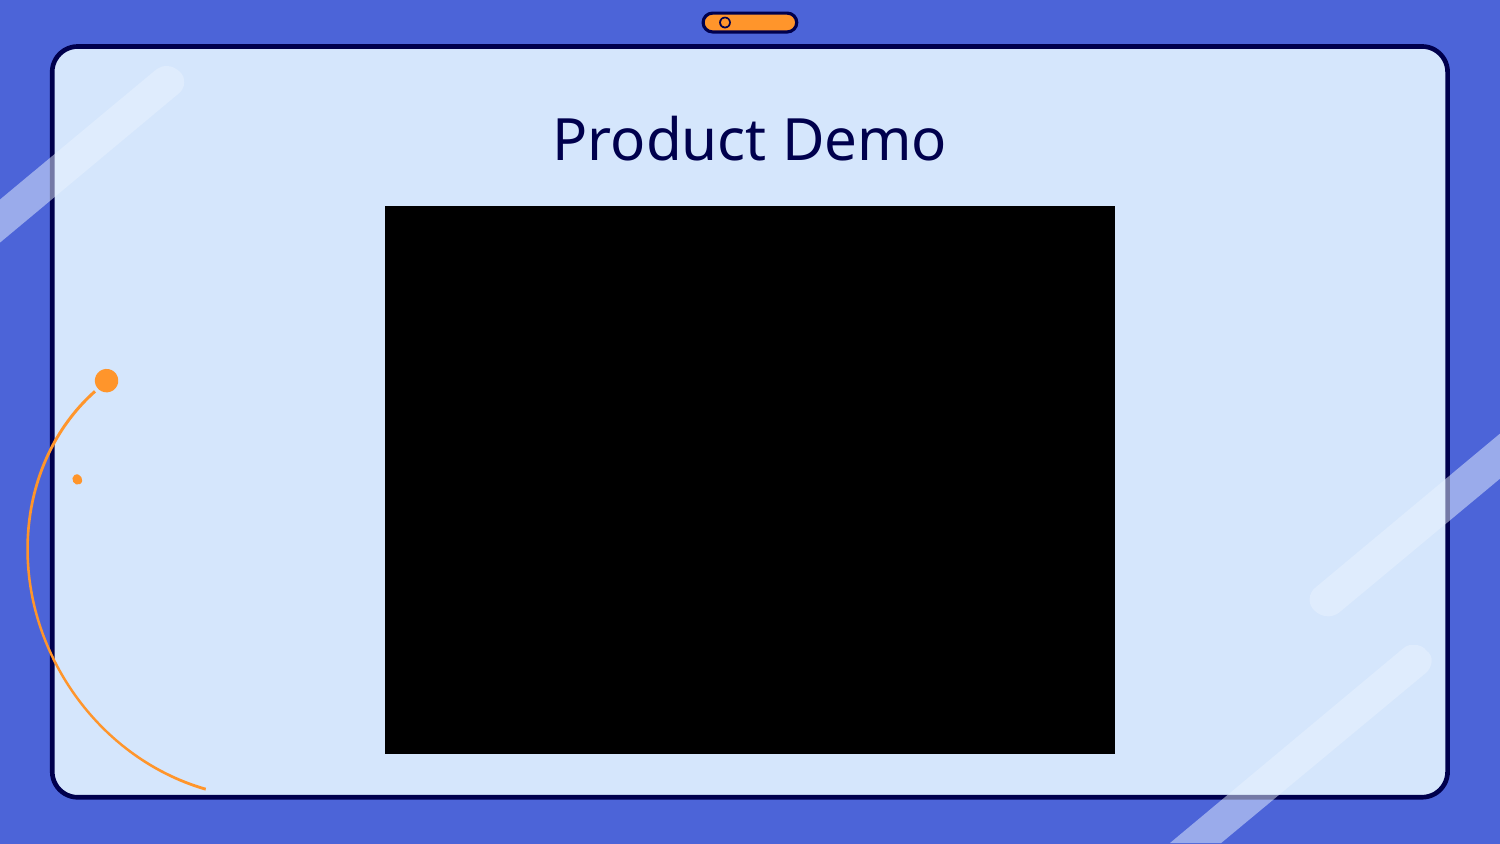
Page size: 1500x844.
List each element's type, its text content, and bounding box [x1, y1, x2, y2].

picture [384, 206, 1115, 755]
title Product Demo [118, 87, 1382, 181]
